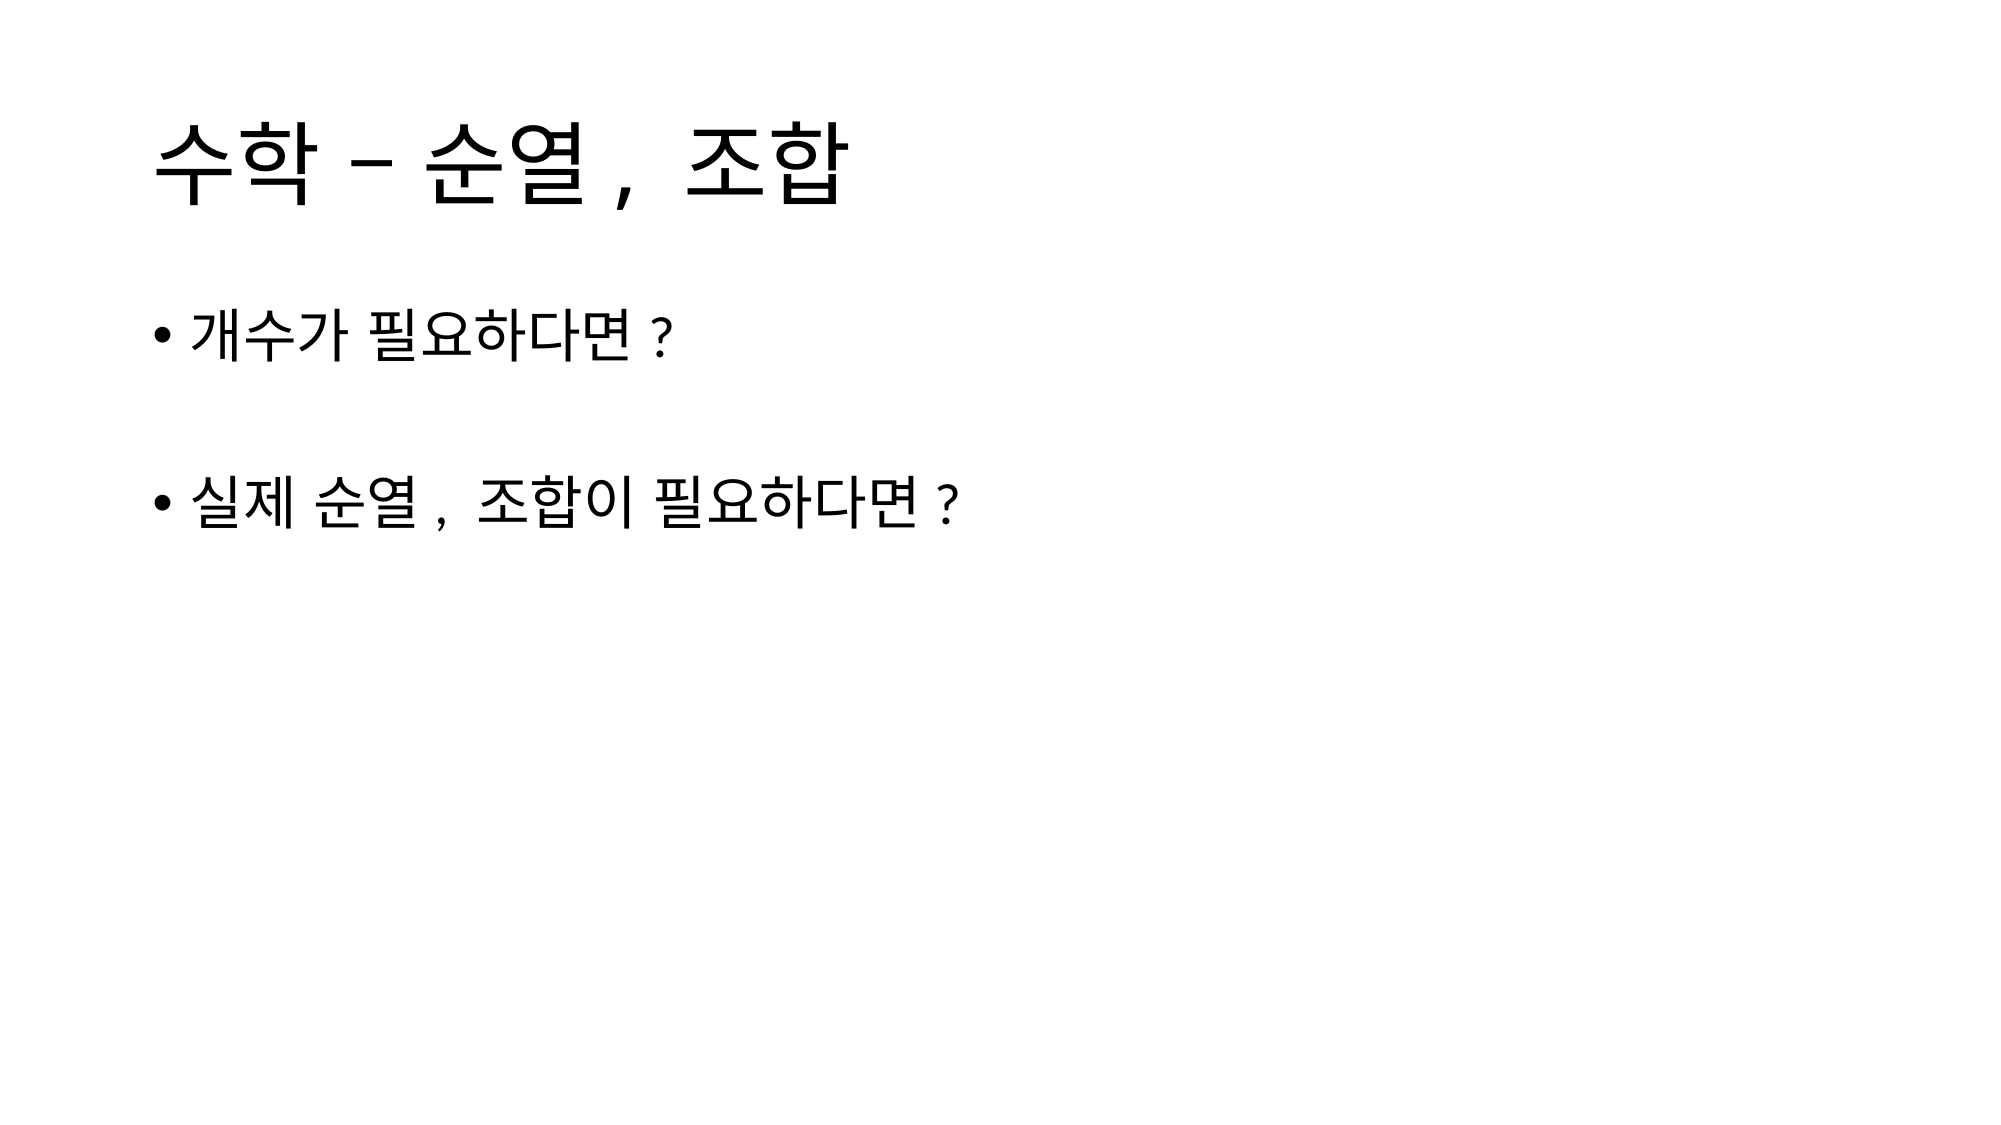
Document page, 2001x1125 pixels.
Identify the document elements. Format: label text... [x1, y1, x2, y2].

title 수학 – 순열, 조합 [137, 59, 1863, 278]
list 개수가 필요하다면? 실제 순열, 조합이 필요하다면? [137, 299, 1863, 1014]
